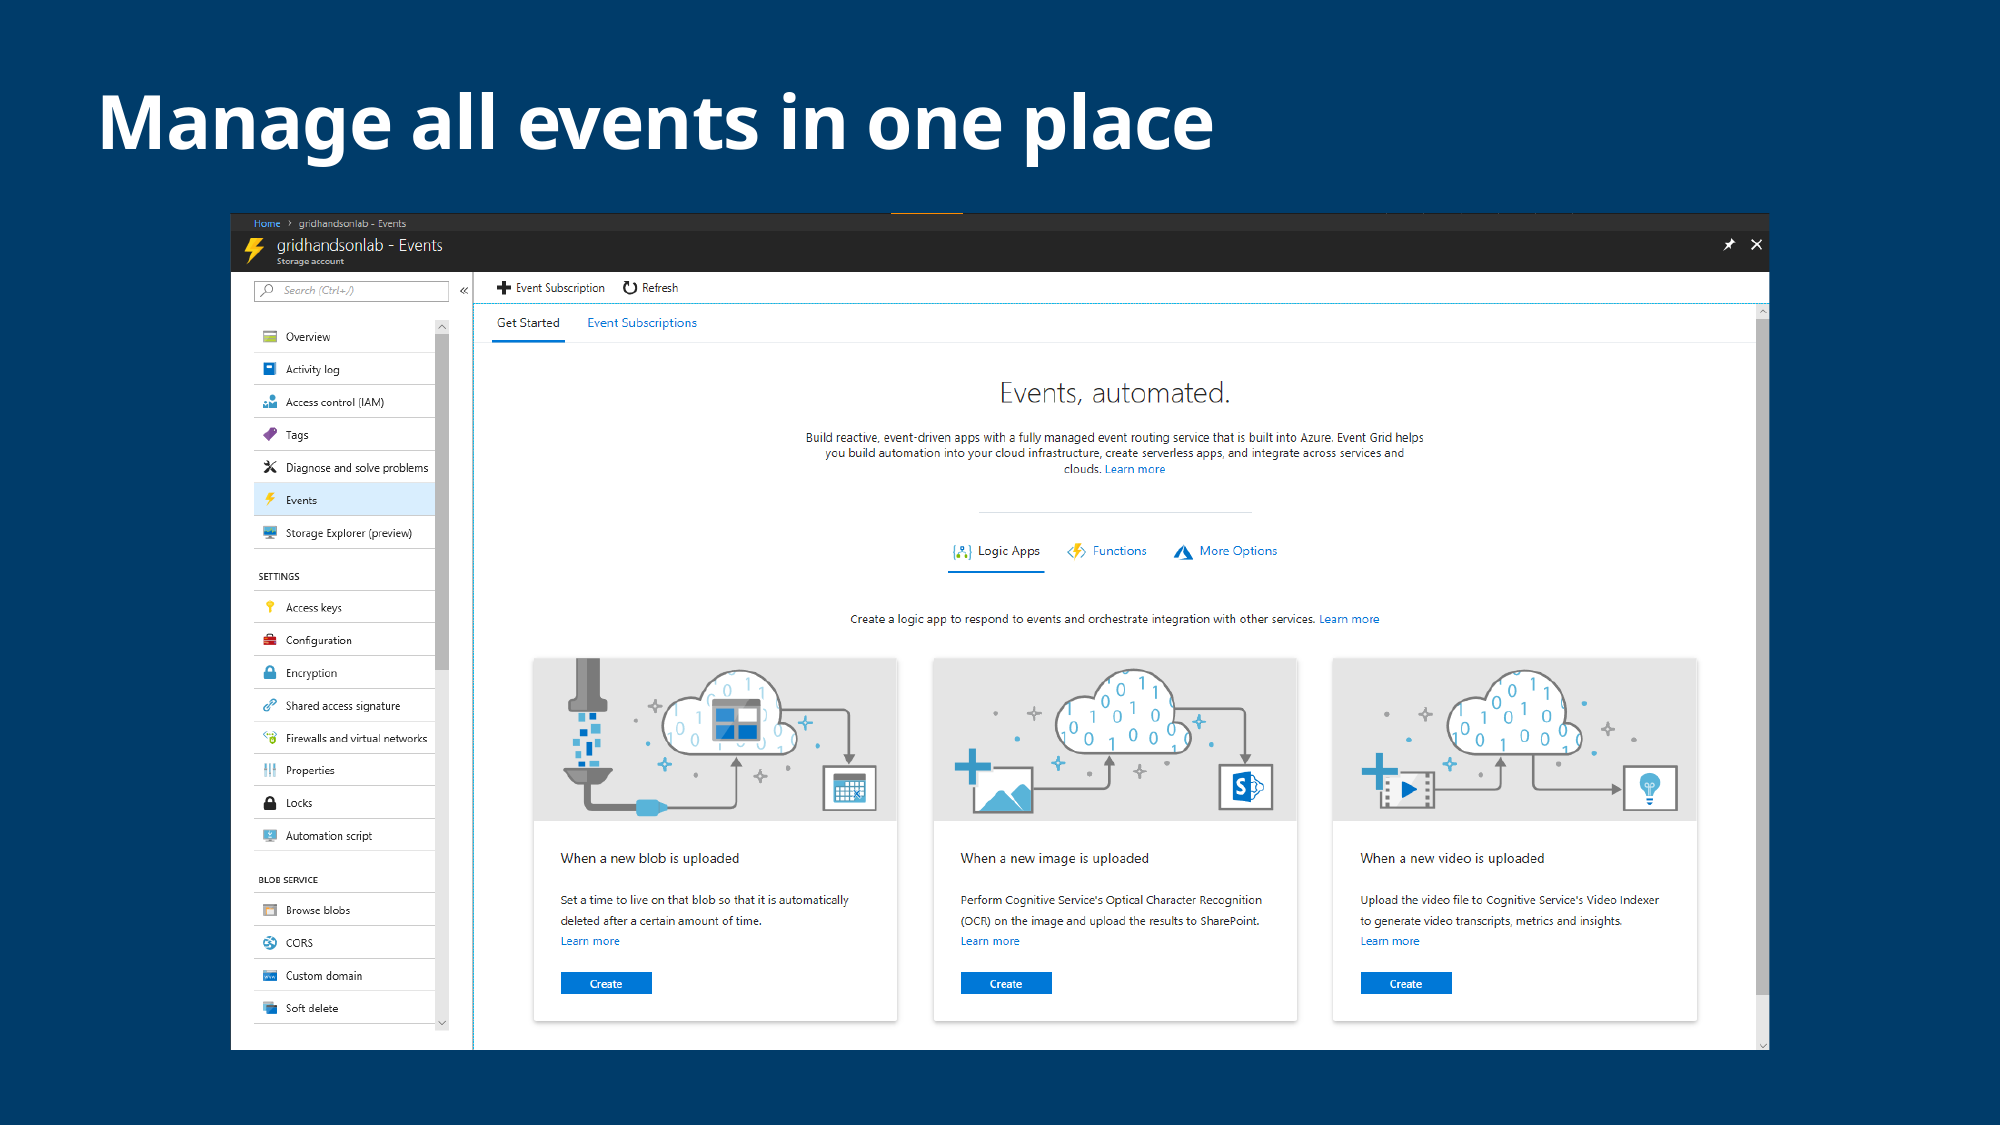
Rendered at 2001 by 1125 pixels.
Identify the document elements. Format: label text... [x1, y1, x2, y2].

picture [230, 213, 1770, 1051]
title Manage all events in one place [96, 75, 1904, 166]
